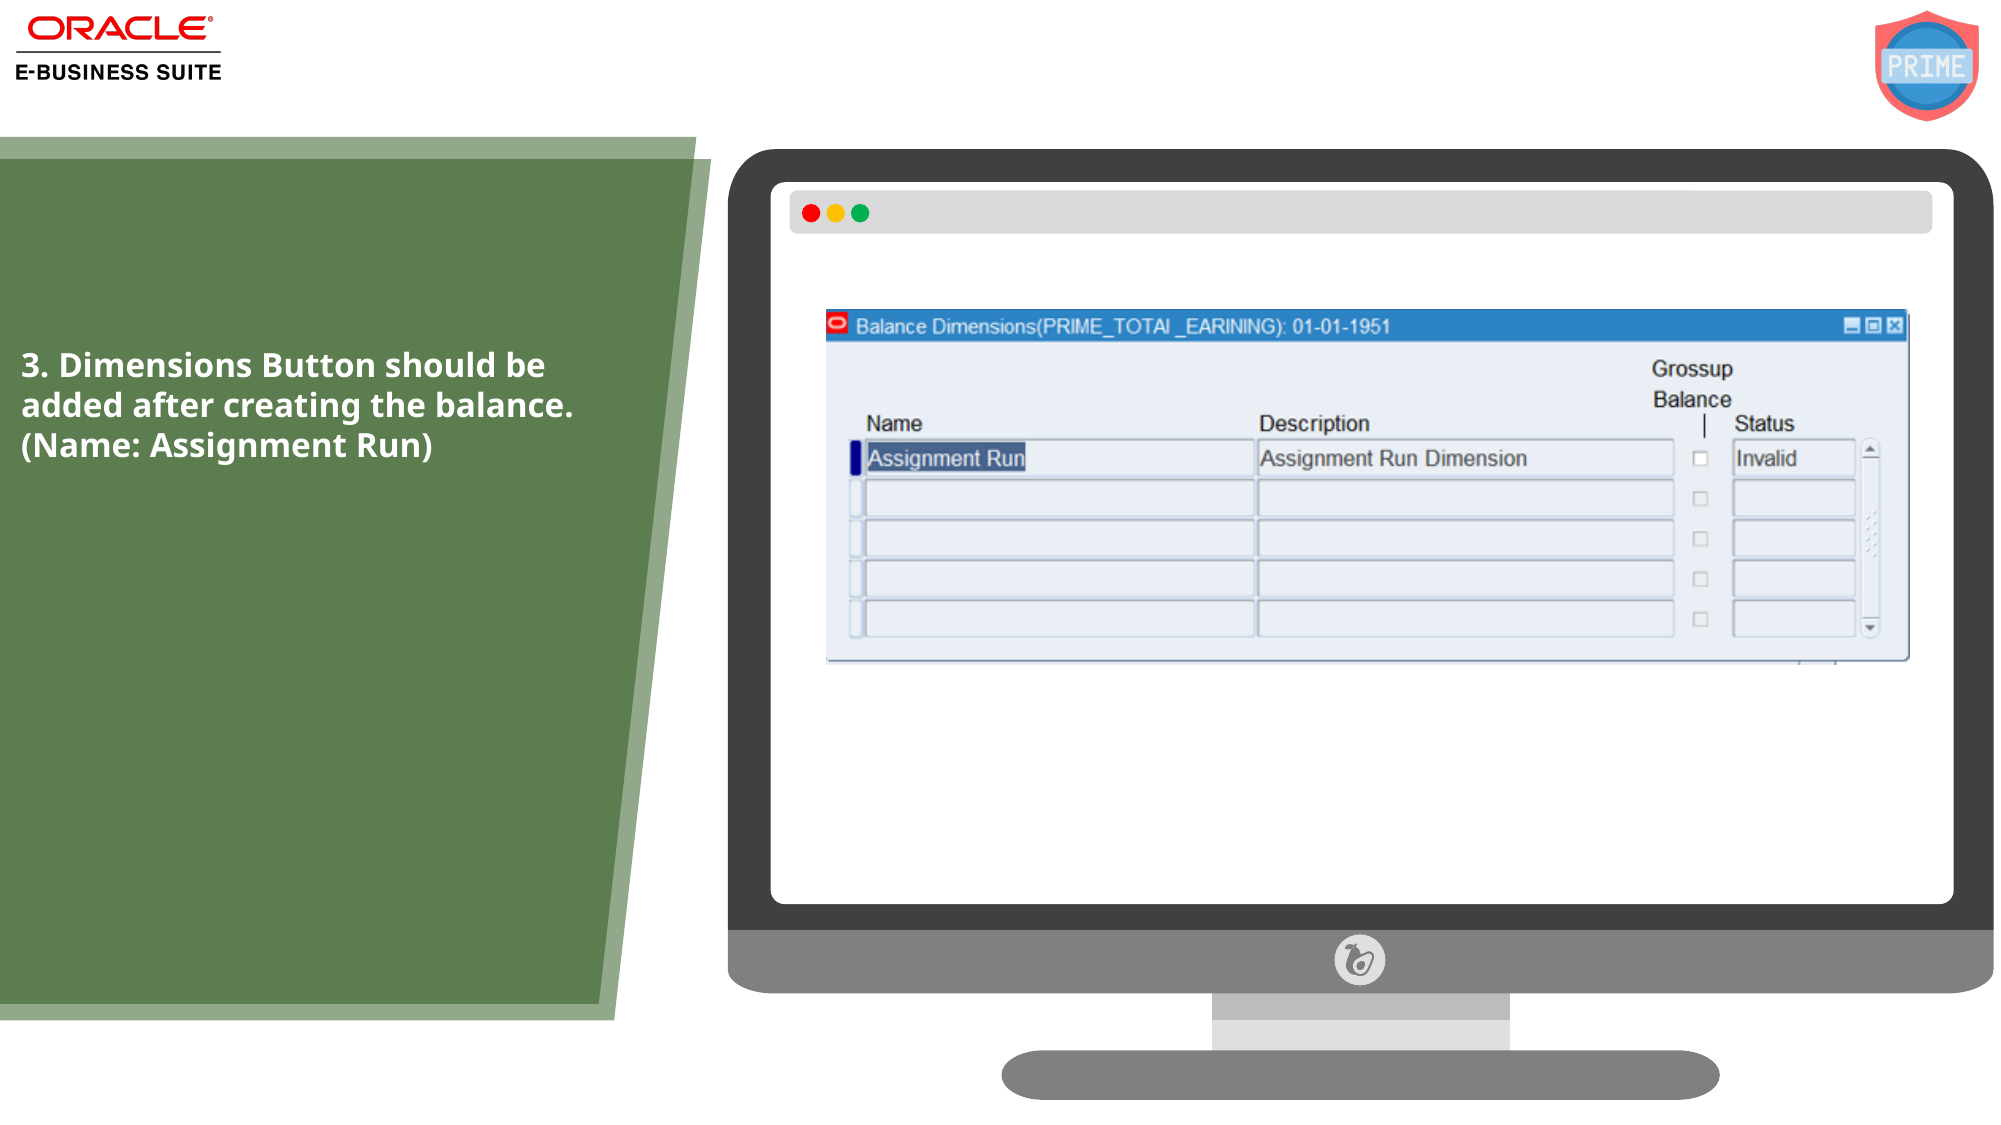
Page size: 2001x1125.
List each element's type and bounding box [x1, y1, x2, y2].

text_box [727, 148, 1995, 1101]
picture [1868, 7, 1986, 125]
text_box [0, 136, 712, 1021]
picture [16, 15, 222, 81]
picture [825, 309, 1911, 665]
